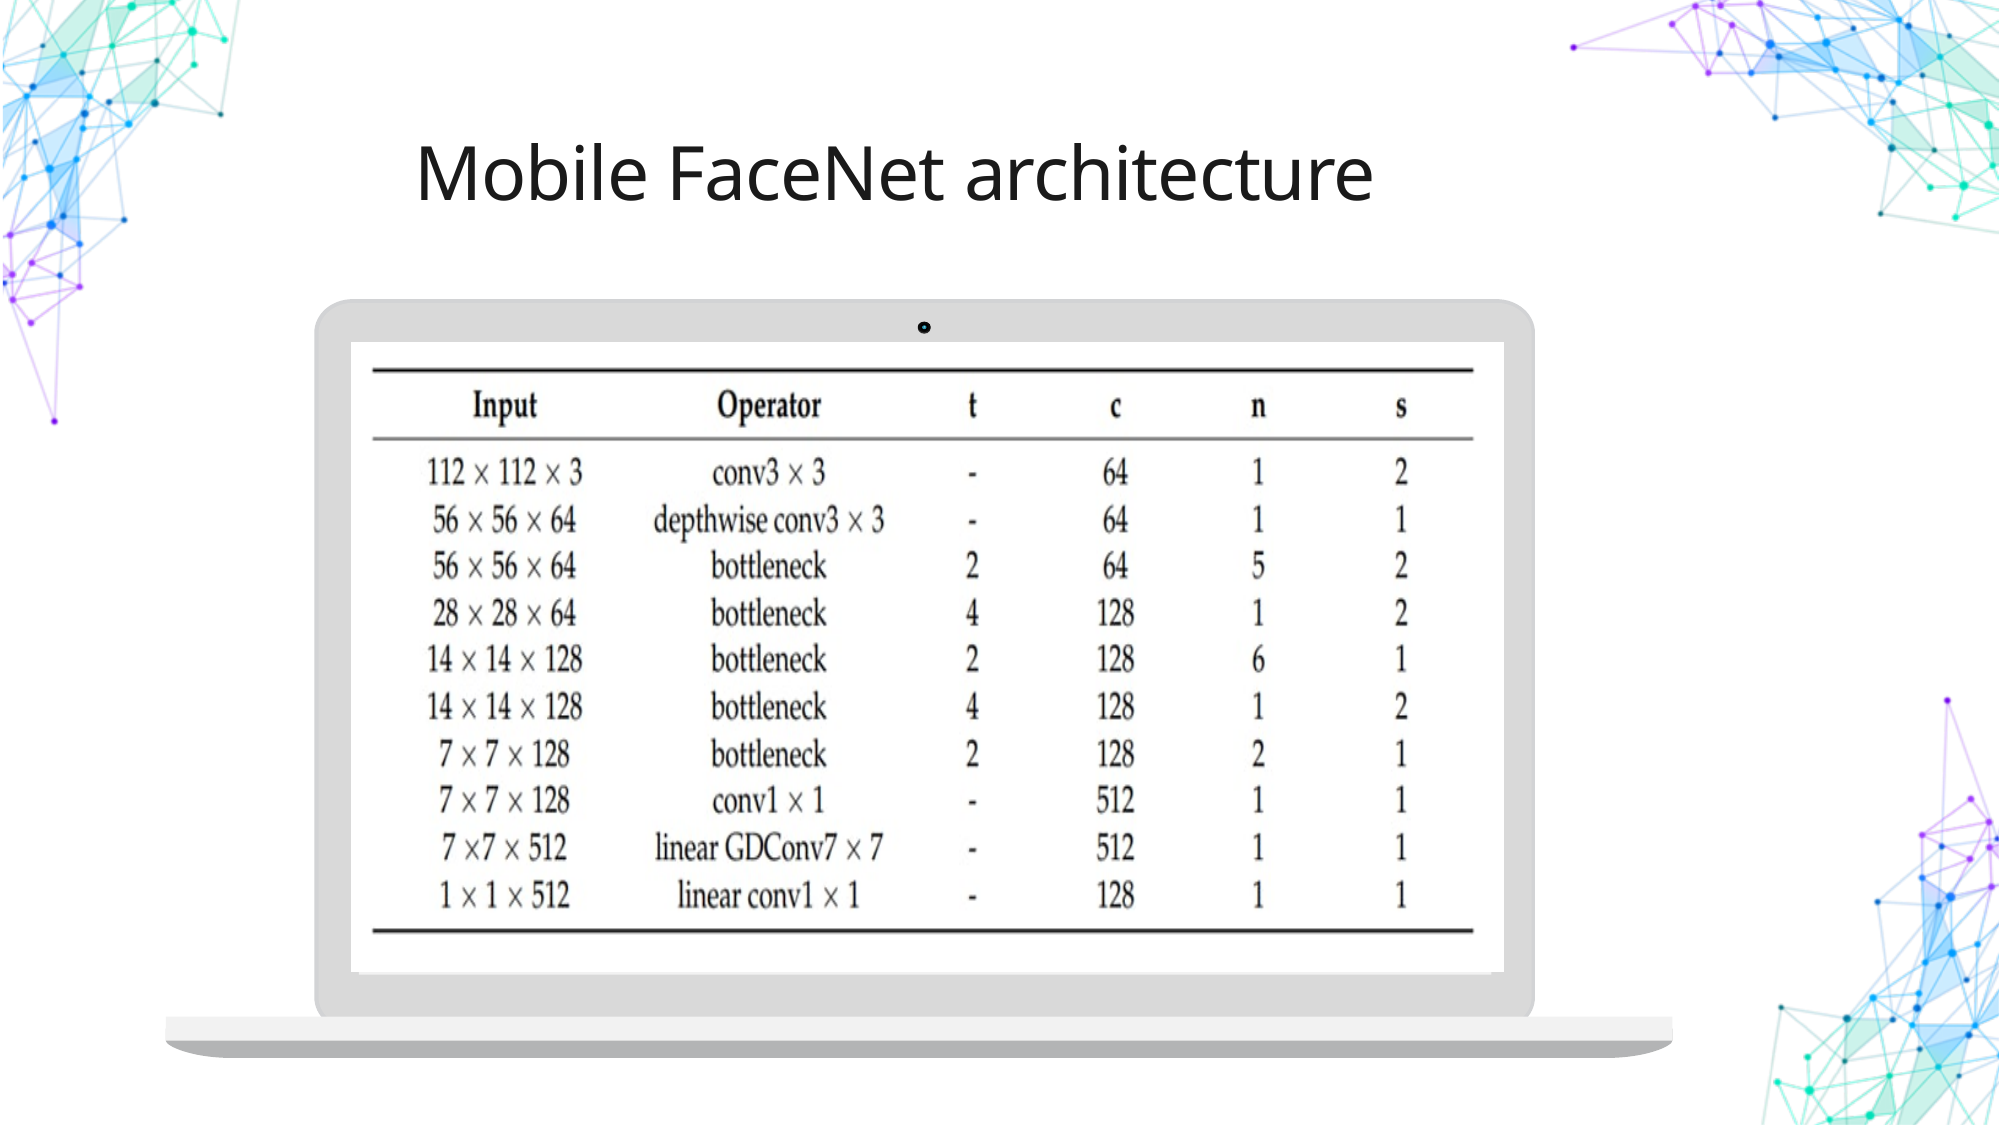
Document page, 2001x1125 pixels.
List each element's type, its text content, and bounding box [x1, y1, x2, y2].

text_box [1504, 394, 1673, 617]
picture [0, 0, 2000, 1124]
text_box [458, 972, 1720, 1125]
text_box Mobile FaceNet architecture [510, 125, 1381, 216]
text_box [3, 504, 458, 1059]
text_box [510, 298, 1381, 342]
